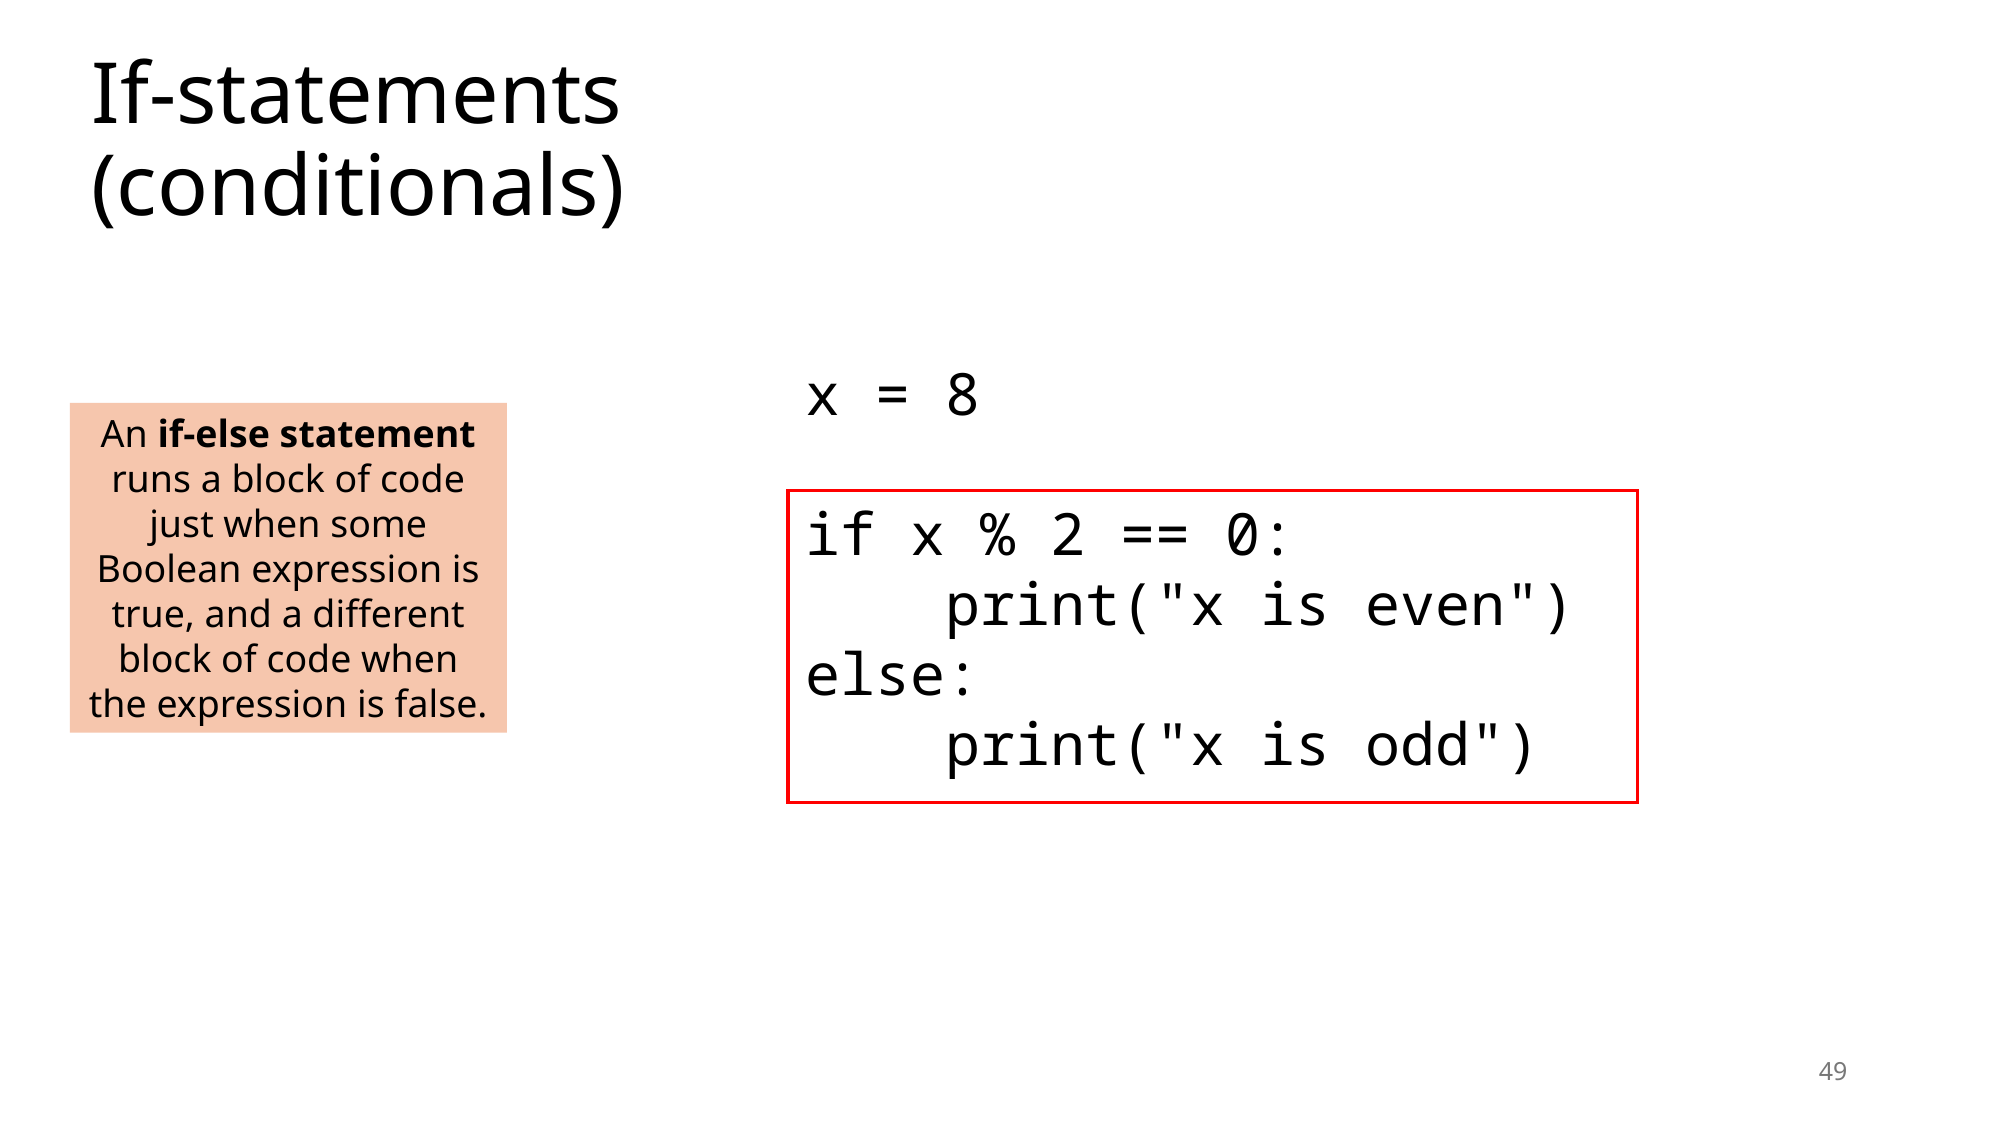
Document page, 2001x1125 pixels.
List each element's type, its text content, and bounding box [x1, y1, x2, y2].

slide_number 49 [1412, 1042, 1863, 1103]
text_box An if-else statement runs a block of code just when some Boolean expression is true, and a different block of code when the expression is false. [69, 402, 507, 733]
text_box x = 8 if x % 2 == 0: print("x is even") else: print("x is odd") [790, 349, 1740, 785]
text_box [786, 489, 1639, 804]
title If-statements (conditionals) [76, 33, 644, 251]
